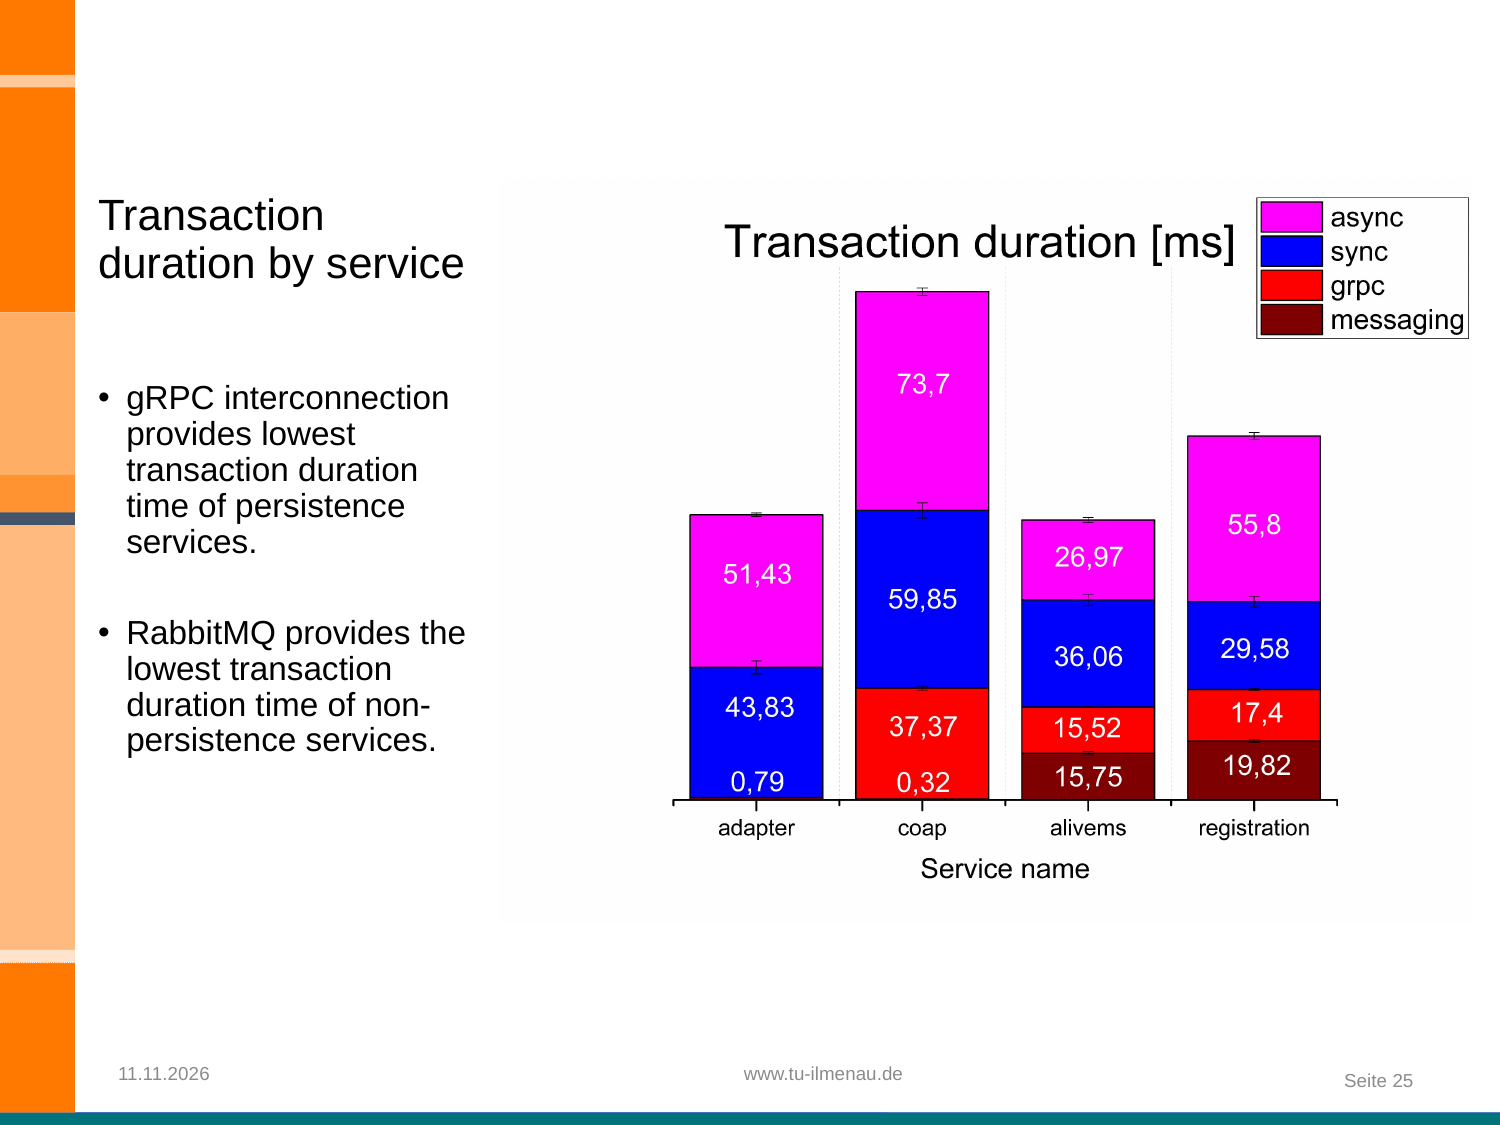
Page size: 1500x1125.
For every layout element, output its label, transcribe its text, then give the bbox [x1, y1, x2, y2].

title Transaction duration by service [83, 157, 500, 324]
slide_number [103, 1042, 257, 1103]
picture [499, 179, 1472, 924]
footer www.tu-ilmenau.de [643, 1042, 1004, 1103]
list gRPC interconnection provides lowest transaction duration time of persistence services. RabbitMQ provides the lowest transaction duration time of non-persistence services. [83, 373, 500, 1007]
slide_number Seite 25 [1298, 1050, 1429, 1110]
